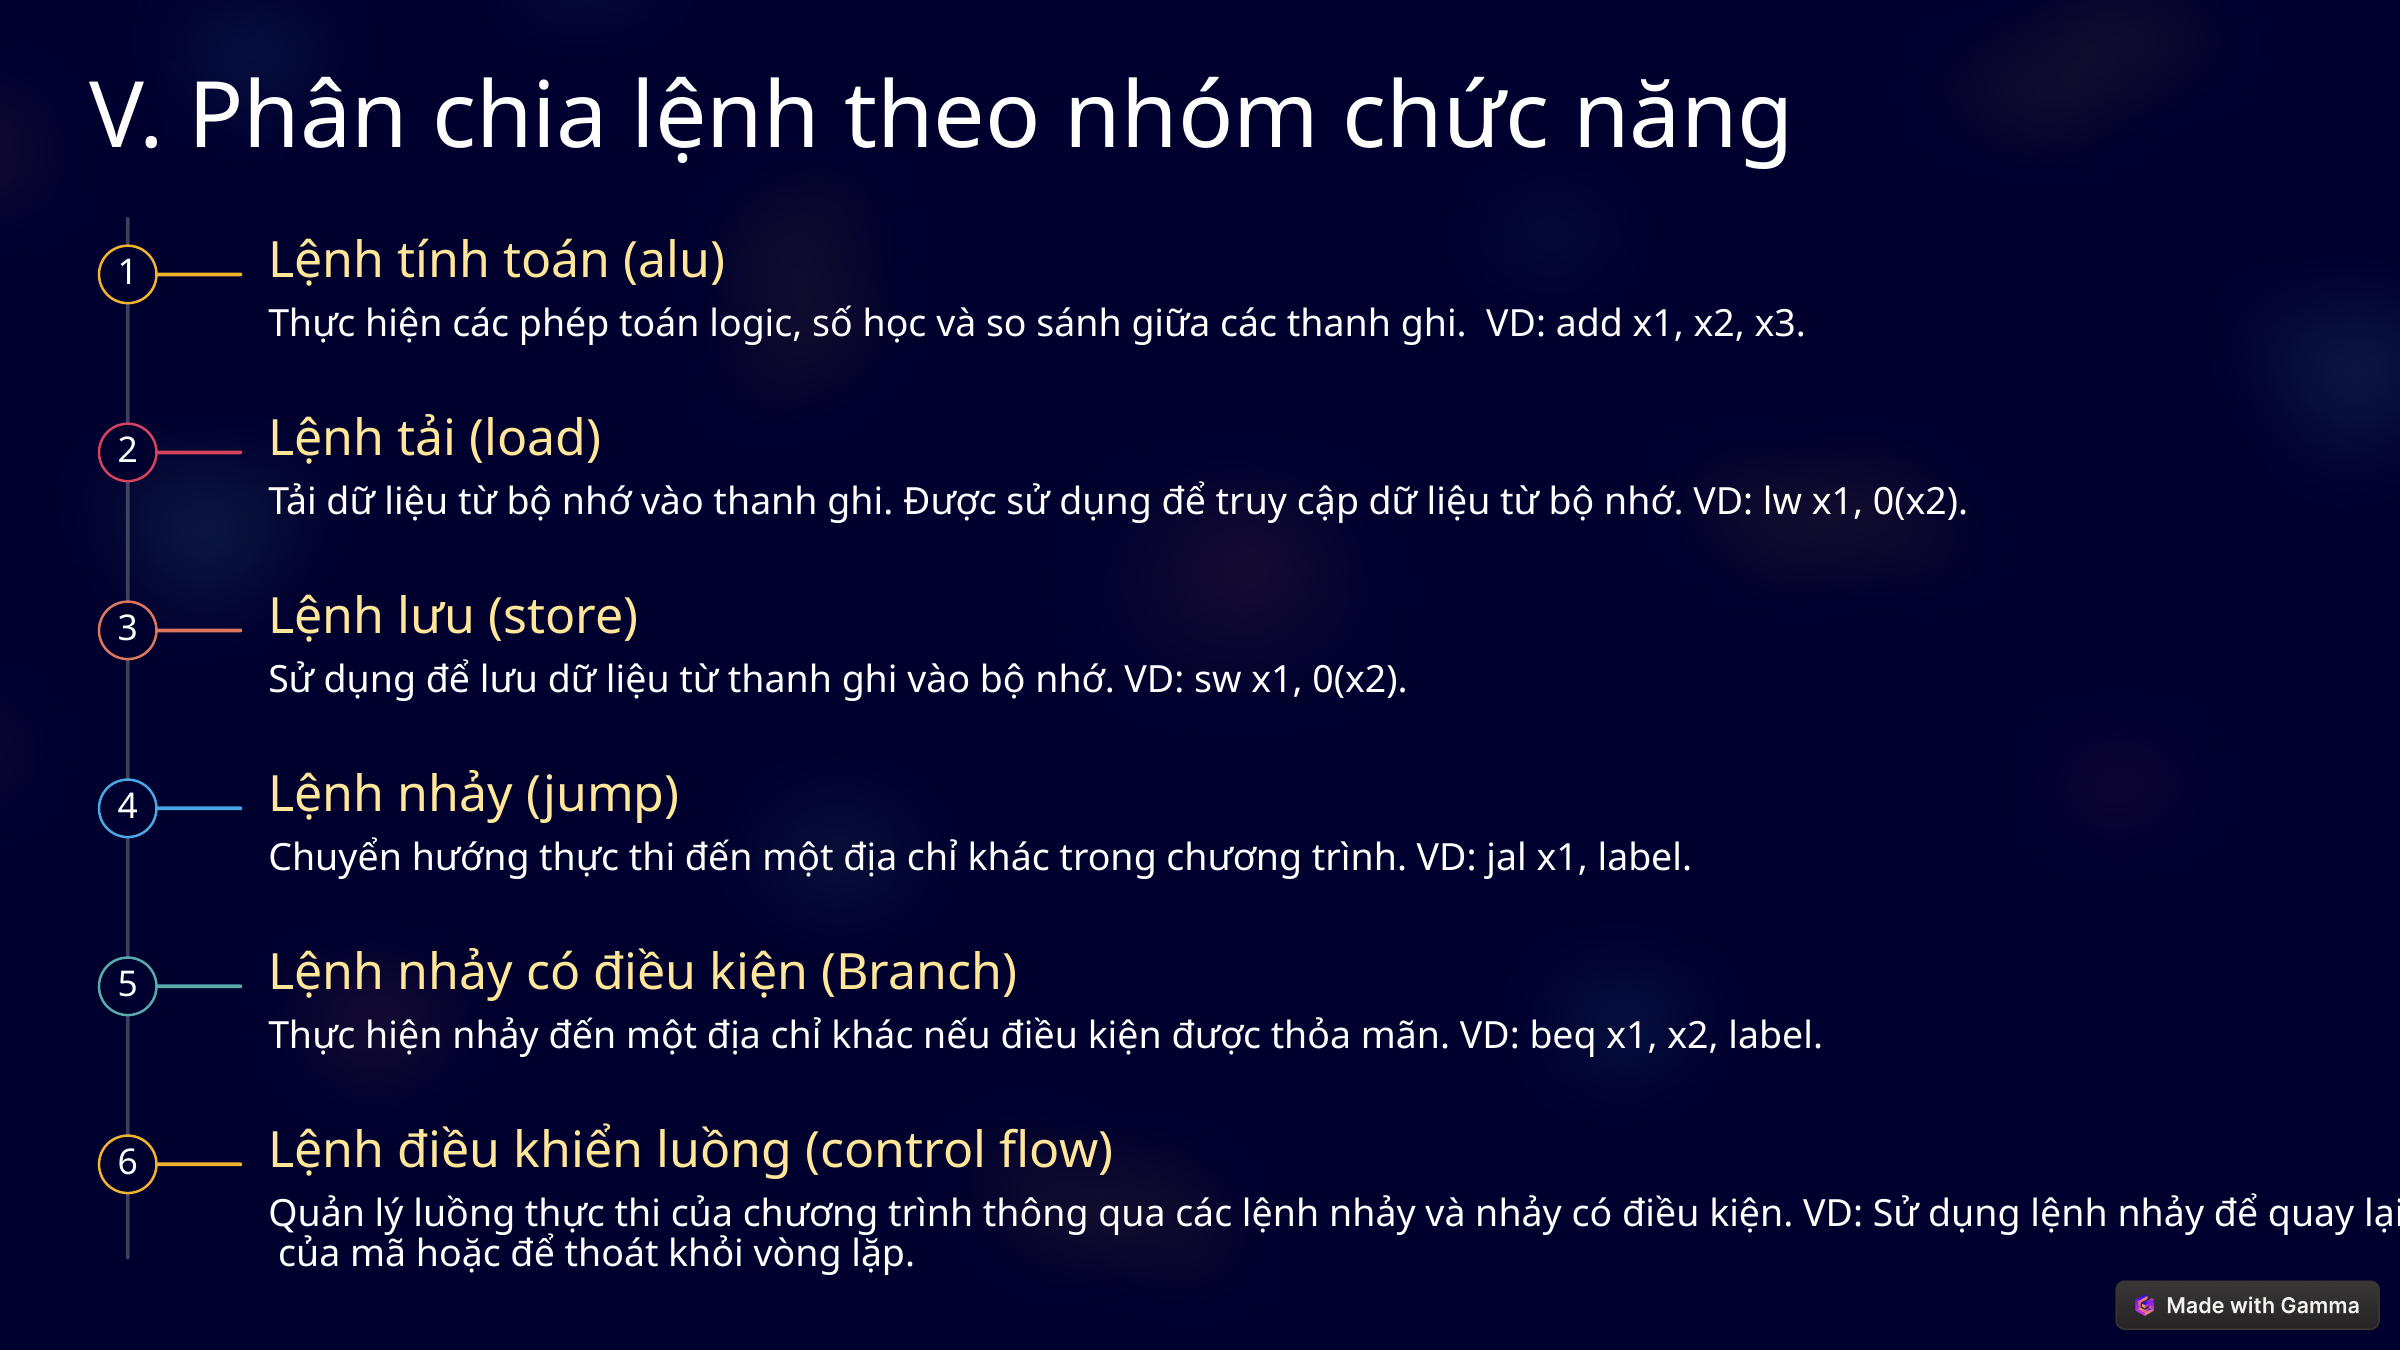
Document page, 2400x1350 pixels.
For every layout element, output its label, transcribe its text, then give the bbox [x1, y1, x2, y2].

text_box [98, 423, 157, 482]
text_box 6 [116, 1146, 139, 1183]
text_box [157, 450, 243, 455]
text_box Lệnh tải (load) [268, 420, 630, 466]
text_box 2 [116, 434, 139, 471]
text_box [157, 806, 243, 811]
text_box 5 [116, 968, 139, 1005]
text_box 4 [116, 790, 139, 827]
text_box [125, 304, 130, 423]
text_box [157, 1162, 243, 1167]
text_box Quản lý luồng thực thi của chương trình thông qua các lệnh nhảy và nhảy có điều kiện. VD: Sử dụng lệnh nhảy để quay lại một phần của mã hoặc để thoát khỏi vòng lặp. [268, 1192, 2311, 1234]
text_box [125, 1193, 130, 1260]
text_box [157, 984, 243, 989]
text_box 3 [116, 612, 139, 649]
text_box [125, 216, 130, 245]
text_box Lệnh nhảy (jump) [268, 776, 630, 822]
text_box Lệnh lưu (store) [268, 598, 630, 644]
text_box [125, 1015, 130, 1135]
text_box [125, 659, 130, 779]
text_box Lệnh nhảy có điều kiện (Branch) [268, 954, 791, 1000]
text_box Lệnh tính toán (alu) [268, 242, 630, 288]
text_box 1 [116, 256, 139, 293]
text_box Tải dữ liệu từ bộ nhớ vào thanh ghi. Được sử dụng để truy cập dữ liệu từ bộ nhớ. VD: lw x1, 0(x2). [268, 480, 2311, 522]
text_box Sử dụng để lưu dữ liệu từ thanh ghi vào bộ nhớ. VD: sw x1, 0(x2). [268, 658, 2311, 700]
text_box [157, 628, 243, 633]
text_box Chuyển hướng thực thi đến một địa chỉ khác trong chương trình. VD: jal x1, label. [268, 836, 2311, 878]
text_box [125, 837, 130, 957]
text_box Lệnh điều khiển luồng (control flow) [268, 1132, 863, 1178]
text_box Thực hiện các phép toán logic, số học và so sánh giữa các thanh ghi. VD: add x1, x2, x3. [268, 302, 2311, 344]
text_box Thực hiện nhảy đến một địa chỉ khác nếu điều kiện được thỏa mãn. VD: beq x1, x2, label. [268, 1014, 2311, 1056]
text_box [125, 482, 130, 601]
text_box [157, 272, 243, 277]
text_box V. Phân chia lệnh theo nhóm chức năng [89, 90, 1165, 166]
picture [2106, 1271, 2389, 1339]
text_box [98, 957, 157, 1016]
text_box [98, 779, 157, 838]
text_box [98, 601, 157, 660]
text_box [98, 1135, 157, 1194]
text_box [98, 245, 157, 304]
